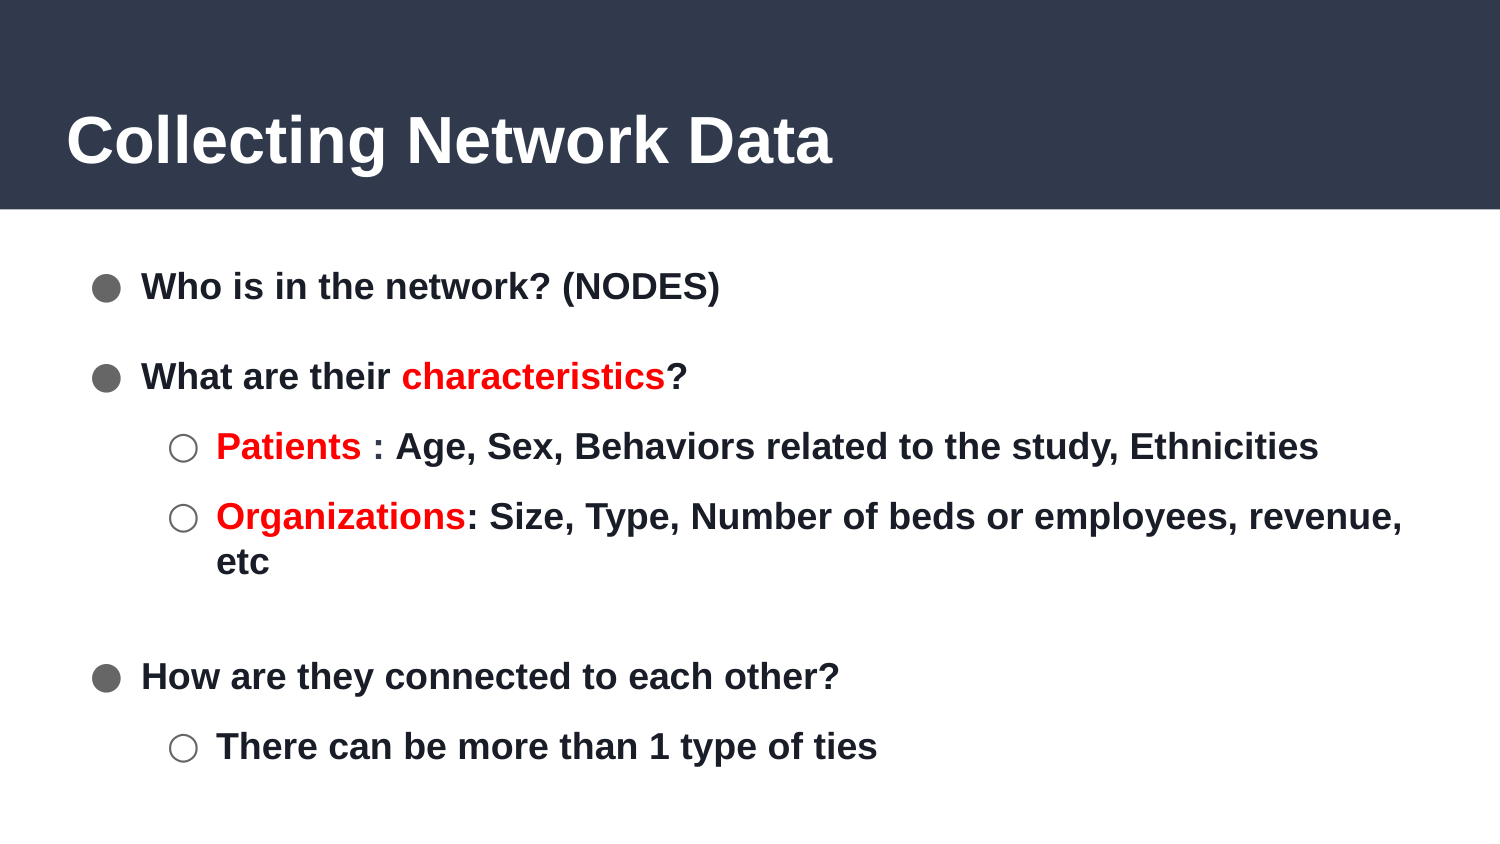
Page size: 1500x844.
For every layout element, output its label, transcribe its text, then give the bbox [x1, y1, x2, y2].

list Who is in the network? (NODES) What are their characteristics? Patients : Age, Sex, Behaviors related to the study, Ethnicities Organizations: Size, Type, Number of beds or employees, revenue, etc How are they connected to each other? There can be more than 1 type of ties [51, 247, 1438, 752]
title Collecting Network Data [51, 82, 1449, 185]
